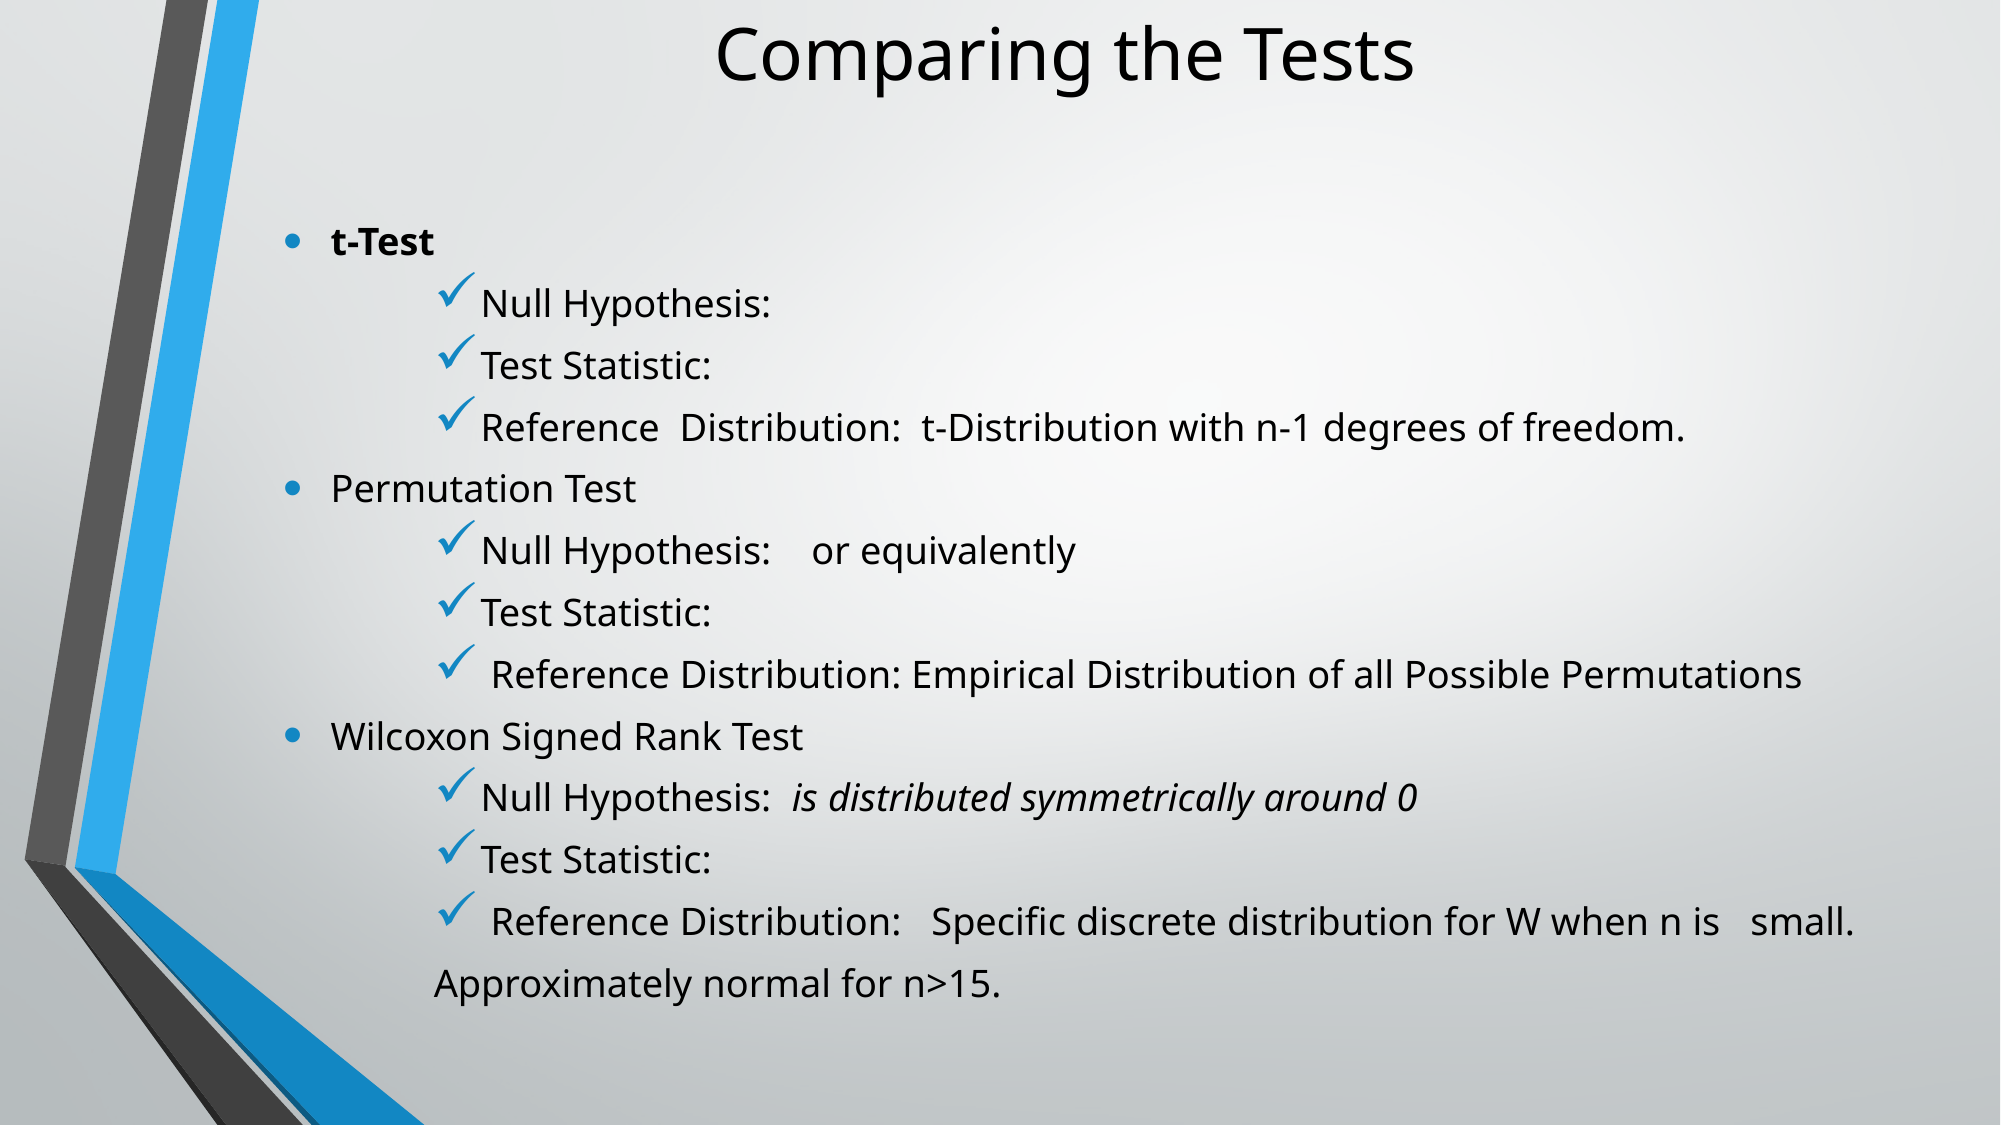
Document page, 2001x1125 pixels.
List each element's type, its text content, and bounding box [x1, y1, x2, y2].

title Comparing the Tests [243, 0, 1887, 103]
